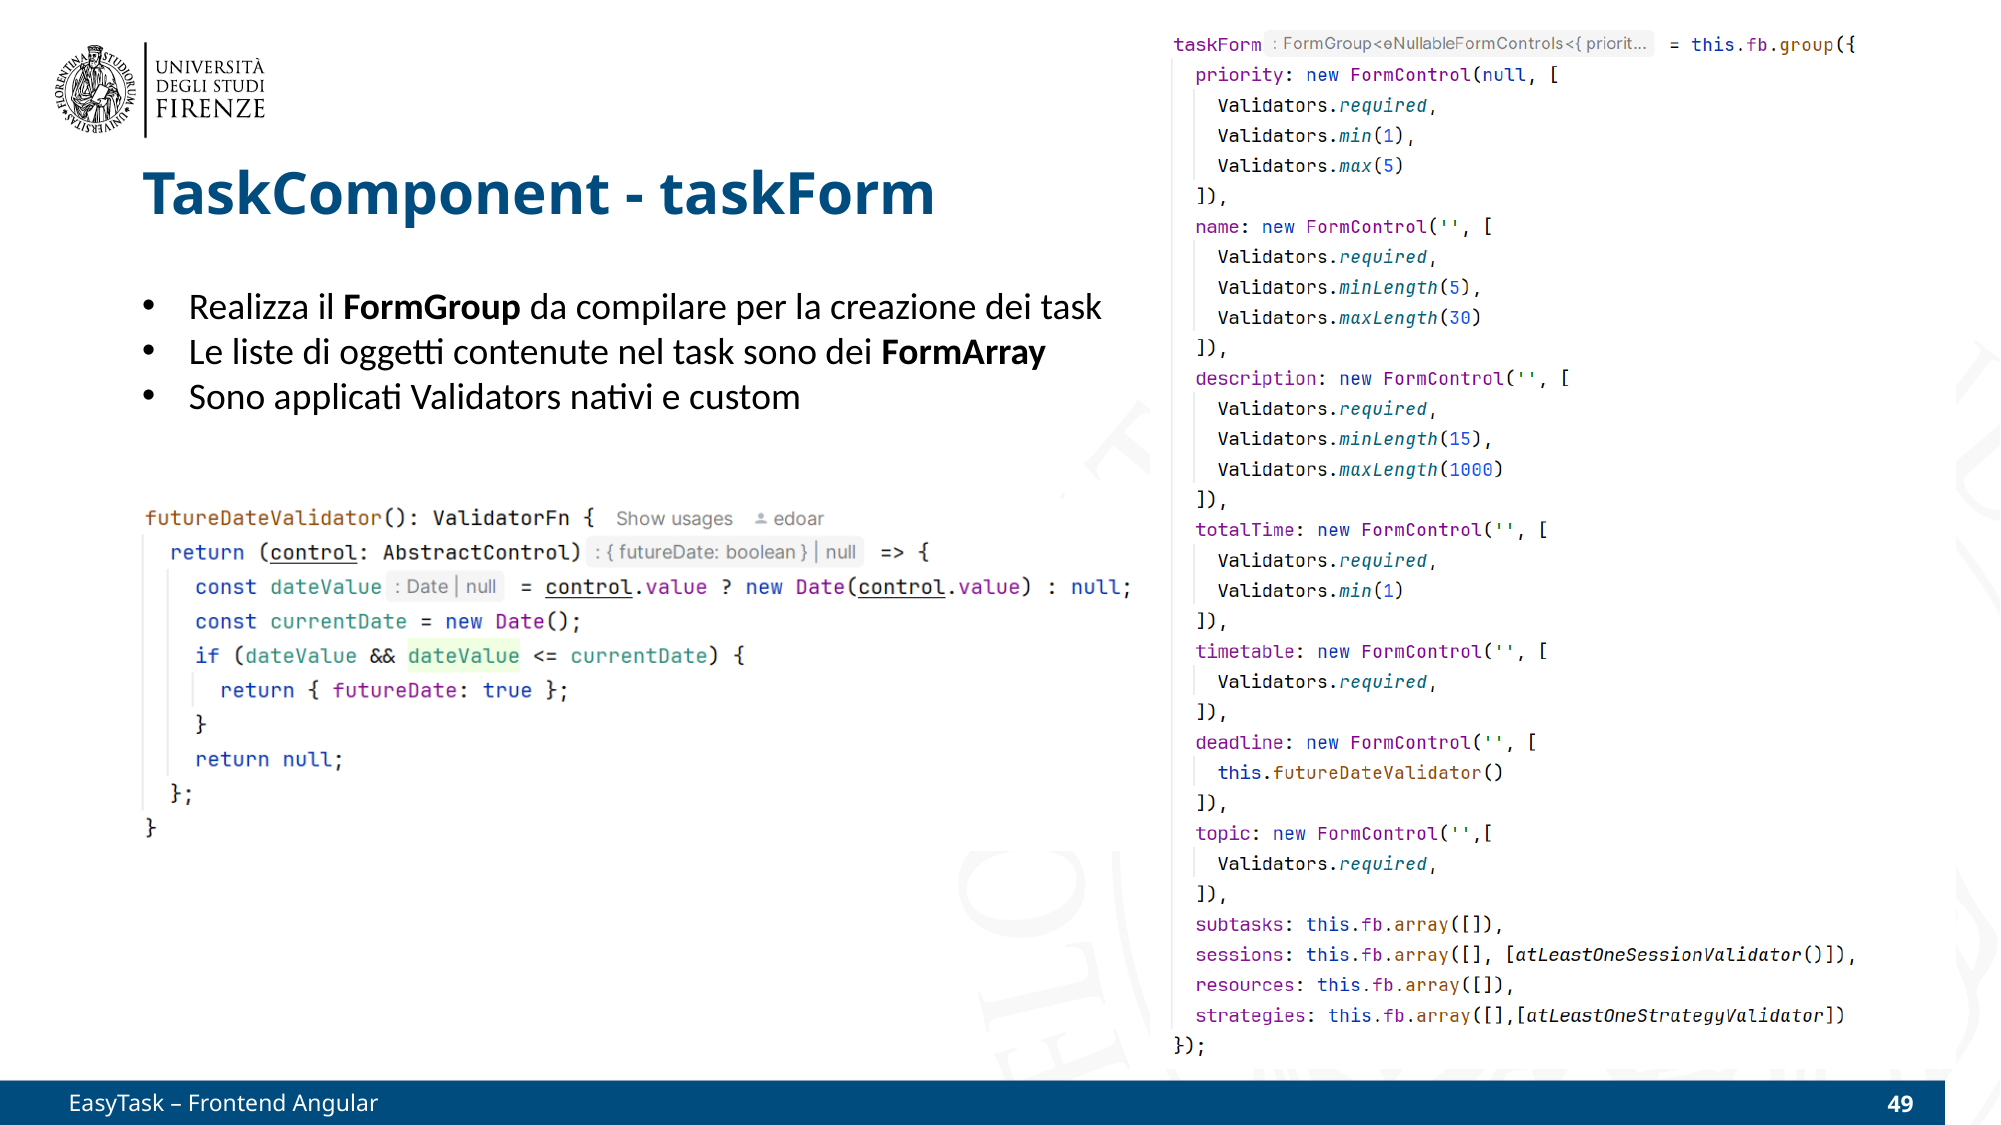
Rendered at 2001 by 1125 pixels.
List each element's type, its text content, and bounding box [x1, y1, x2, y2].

list EasyTask – Frontend Angular [53, 1083, 1715, 1125]
title TaskComponent - taskForm [127, 157, 1150, 274]
text_box Realizza il FormGroup da compilare per la creazione dei task Le liste di oggetti contenute nel task sono dei FormArray Sono applicati Validators nativi e custom [127, 274, 1150, 425]
picture [0, 0, 2000, 1125]
